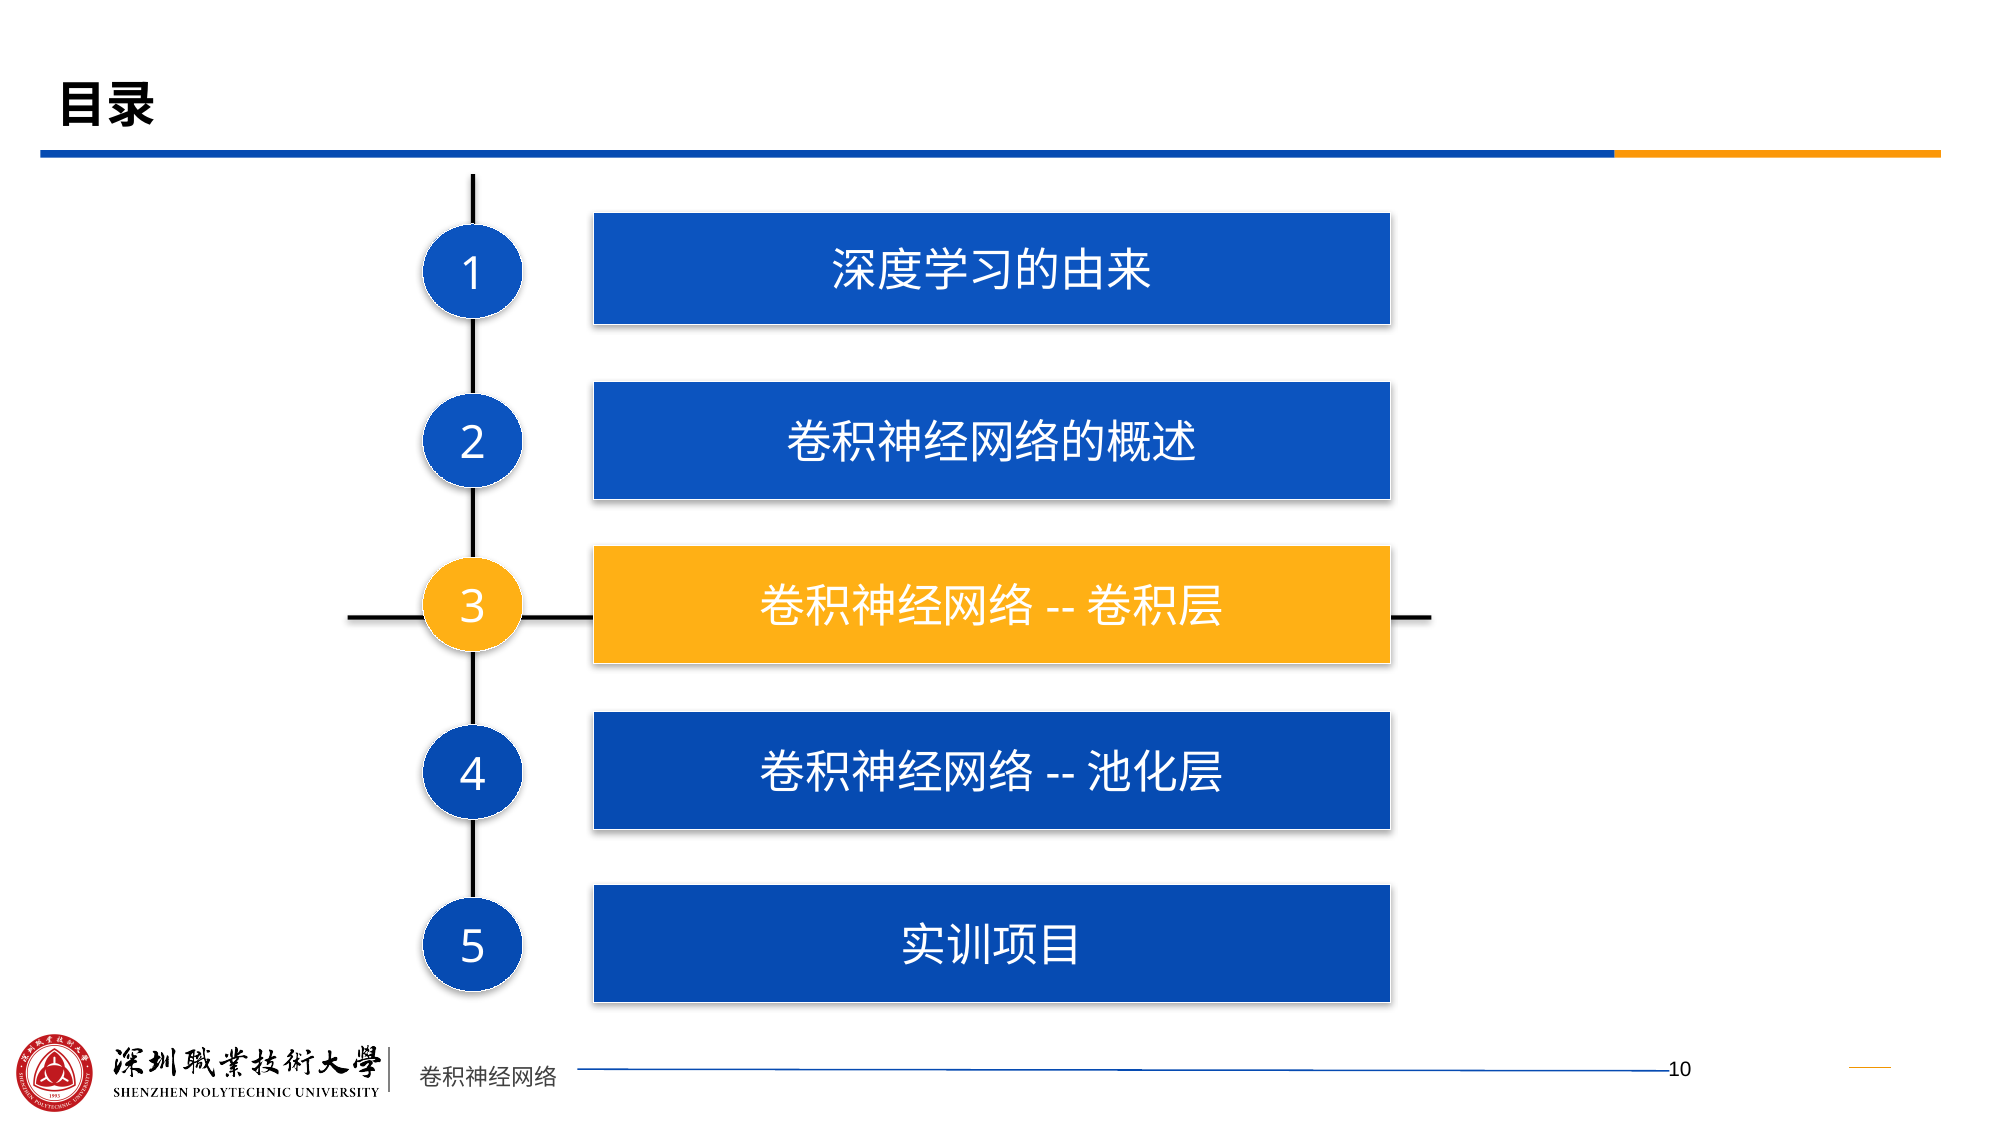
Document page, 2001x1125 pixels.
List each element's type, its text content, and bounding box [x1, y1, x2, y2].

picture [15, 1033, 381, 1113]
text_box 1 [478, 224, 523, 319]
text_box 4 [478, 725, 523, 819]
text_box 卷积神经网络--卷积层 [593, 545, 1391, 664]
text_box [347, 615, 418, 620]
text_box [526, 615, 587, 620]
text_box 卷积神经网络的概述 [593, 381, 1391, 500]
text_box 4 [422, 724, 468, 819]
text_box 实训项目 [593, 884, 1391, 1003]
text_box 1 [422, 224, 468, 319]
text_box 卷积神经网络--池化层 [593, 711, 1391, 830]
text_box 5 [422, 897, 523, 992]
text_box 3 [422, 557, 468, 652]
text_box 3 [478, 557, 523, 652]
text_box [1397, 615, 1432, 620]
text_box 深度学习的由来 [593, 212, 1391, 325]
text_box 2 [422, 393, 468, 488]
title 目录 [41, 58, 1842, 146]
text_box 2 [478, 393, 523, 488]
